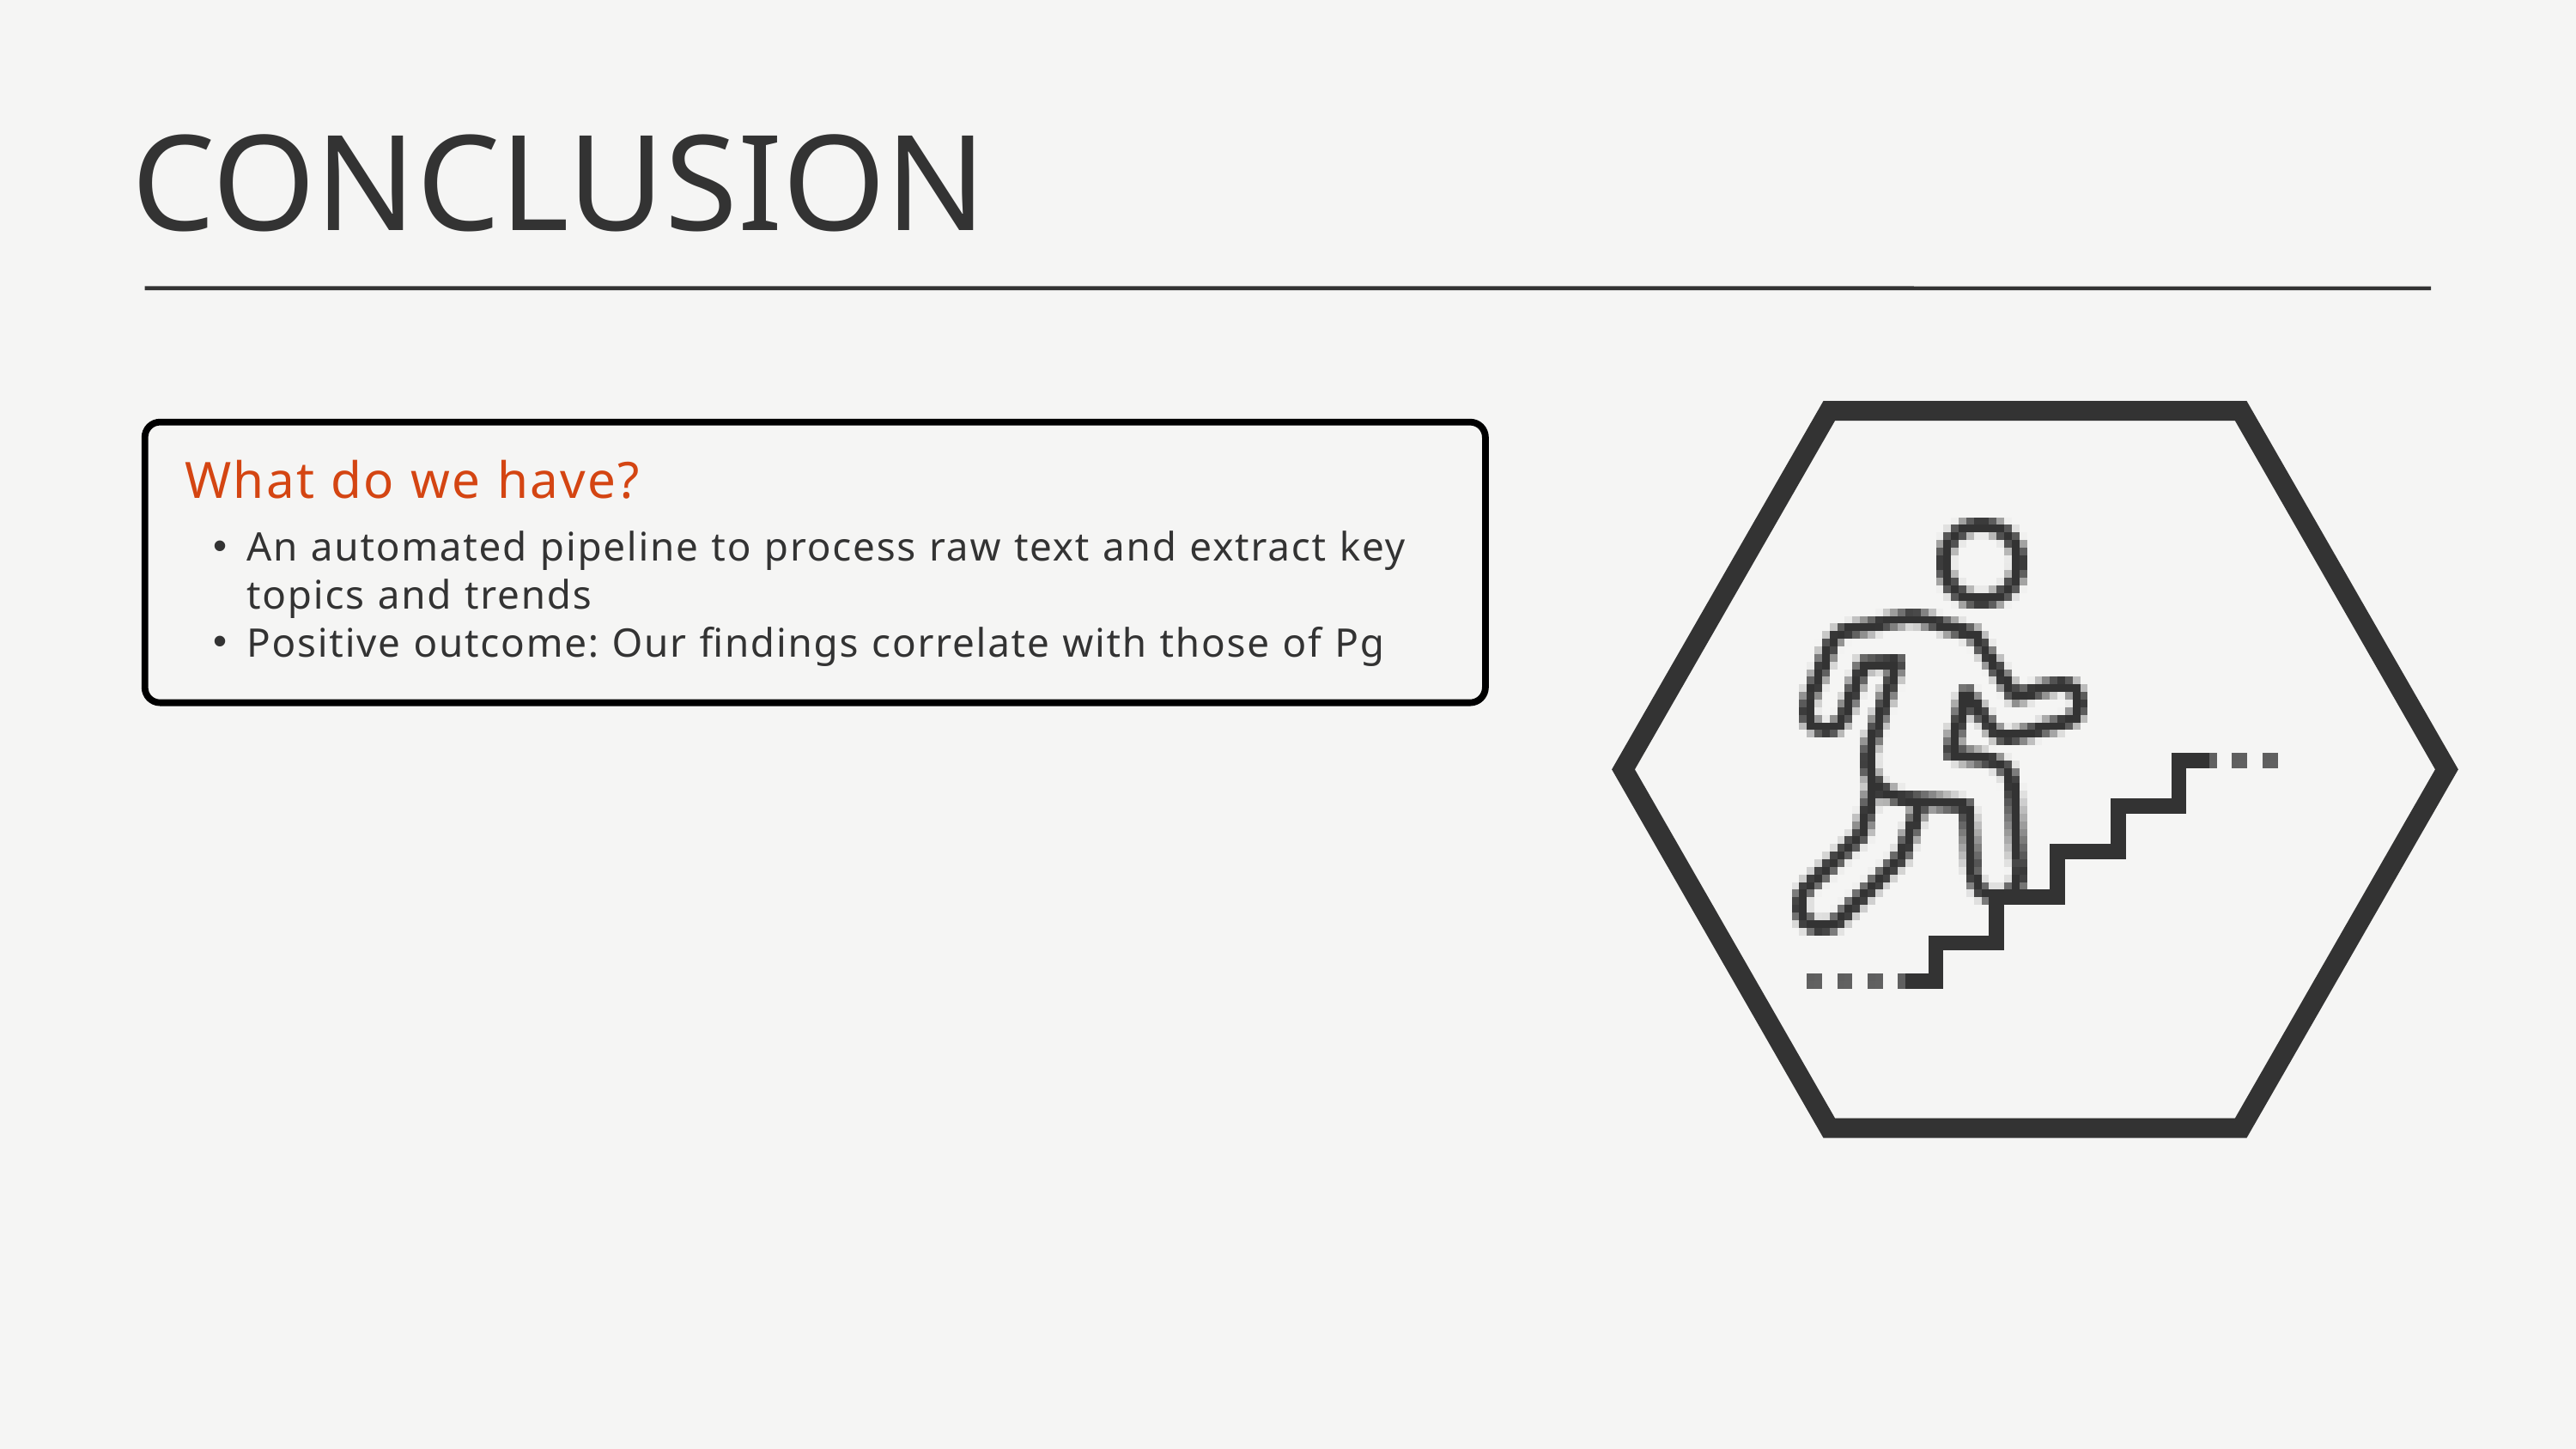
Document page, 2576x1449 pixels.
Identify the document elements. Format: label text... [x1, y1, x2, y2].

text_box CONCLUSION [131, 98, 1837, 258]
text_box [144, 421, 1486, 703]
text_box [1611, 400, 2459, 1138]
